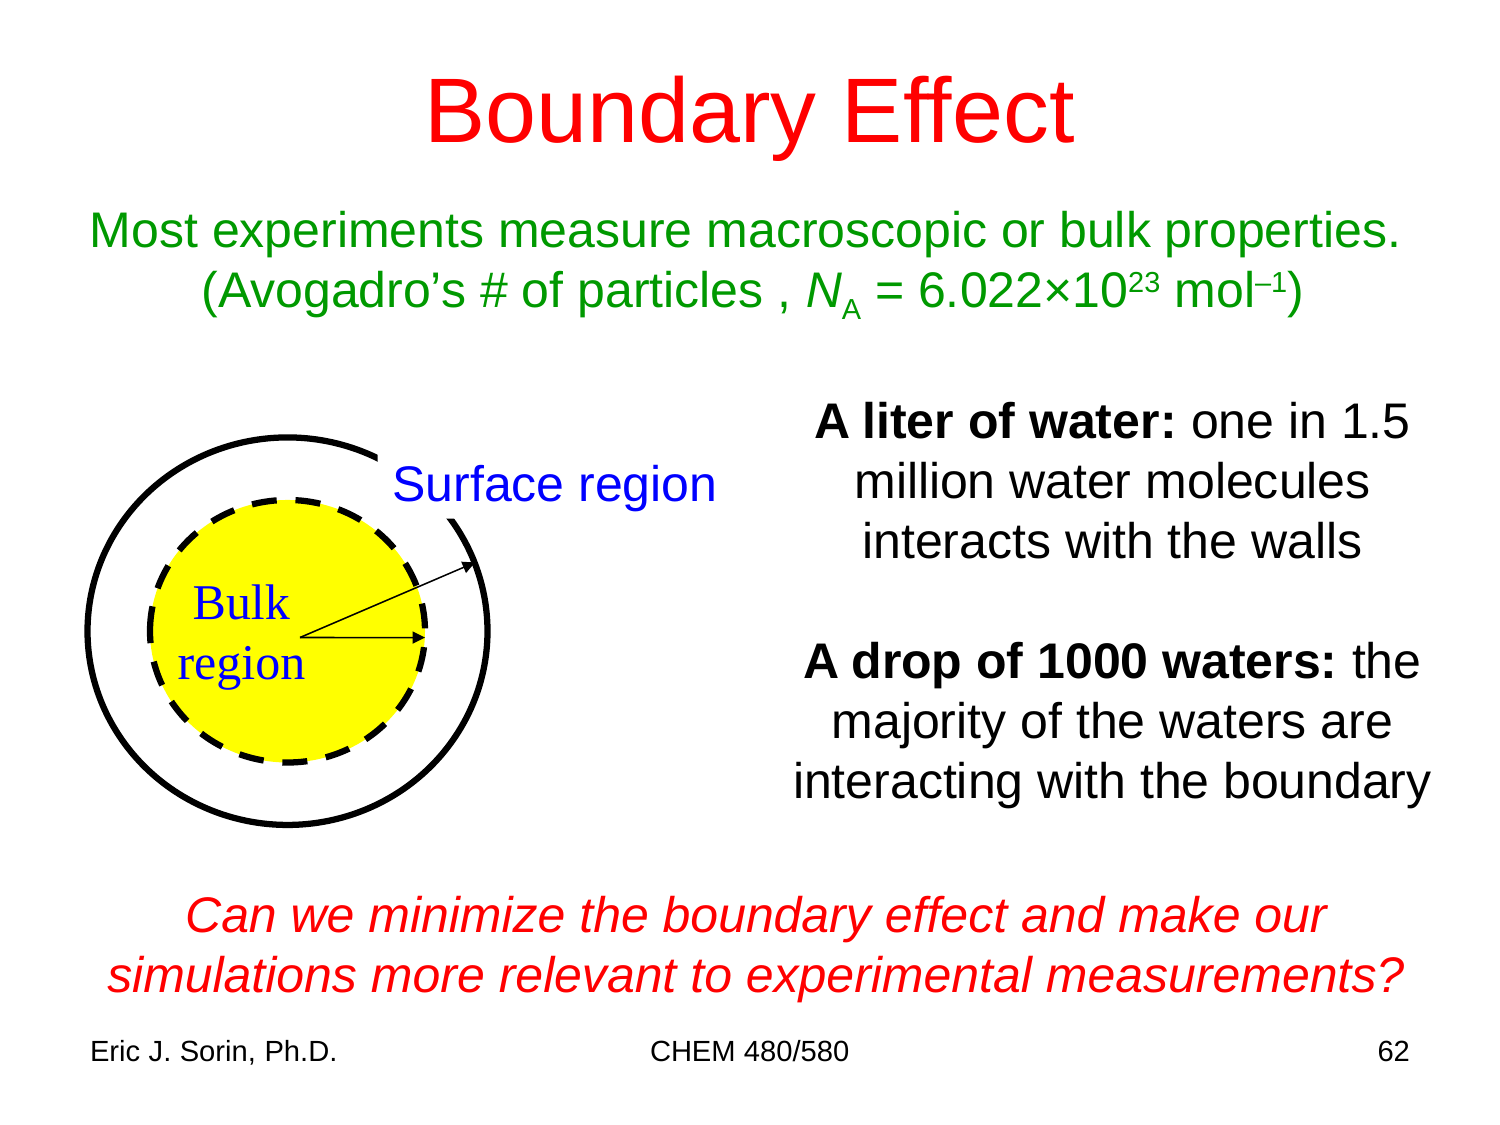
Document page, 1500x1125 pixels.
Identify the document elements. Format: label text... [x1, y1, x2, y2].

title Boundary Effect [112, 12, 1388, 189]
slide_number Eric J. Sorin, Ph.D. [74, 1024, 426, 1103]
text_box Most experiments measure macroscopic or bulk properties. (Avogadro’s # of particles , NA = 6.022×1023 mol–1) [75, 189, 1431, 333]
text_box Bulk region [162, 562, 321, 698]
text_box [87, 437, 488, 825]
text_box Surface region [377, 443, 733, 519]
text_box Can we minimize the boundary effect and make our simulations more relevant to experimental measurements? [62, 874, 1450, 1010]
text_box [321, 631, 425, 644]
text_box [170, 499, 417, 627]
footer CHEM 480/580 [512, 1024, 988, 1103]
slide_number 62 [1074, 1024, 1426, 1103]
text_box [169, 638, 425, 763]
text_box [321, 561, 475, 629]
text_box A liter of water: one in 1.5 million water molecules interacts with the walls A drop of 1000 waters: the majority of the waters are interacting with the boundary [762, 380, 1463, 816]
text_box [150, 577, 162, 685]
text_box [321, 588, 426, 637]
